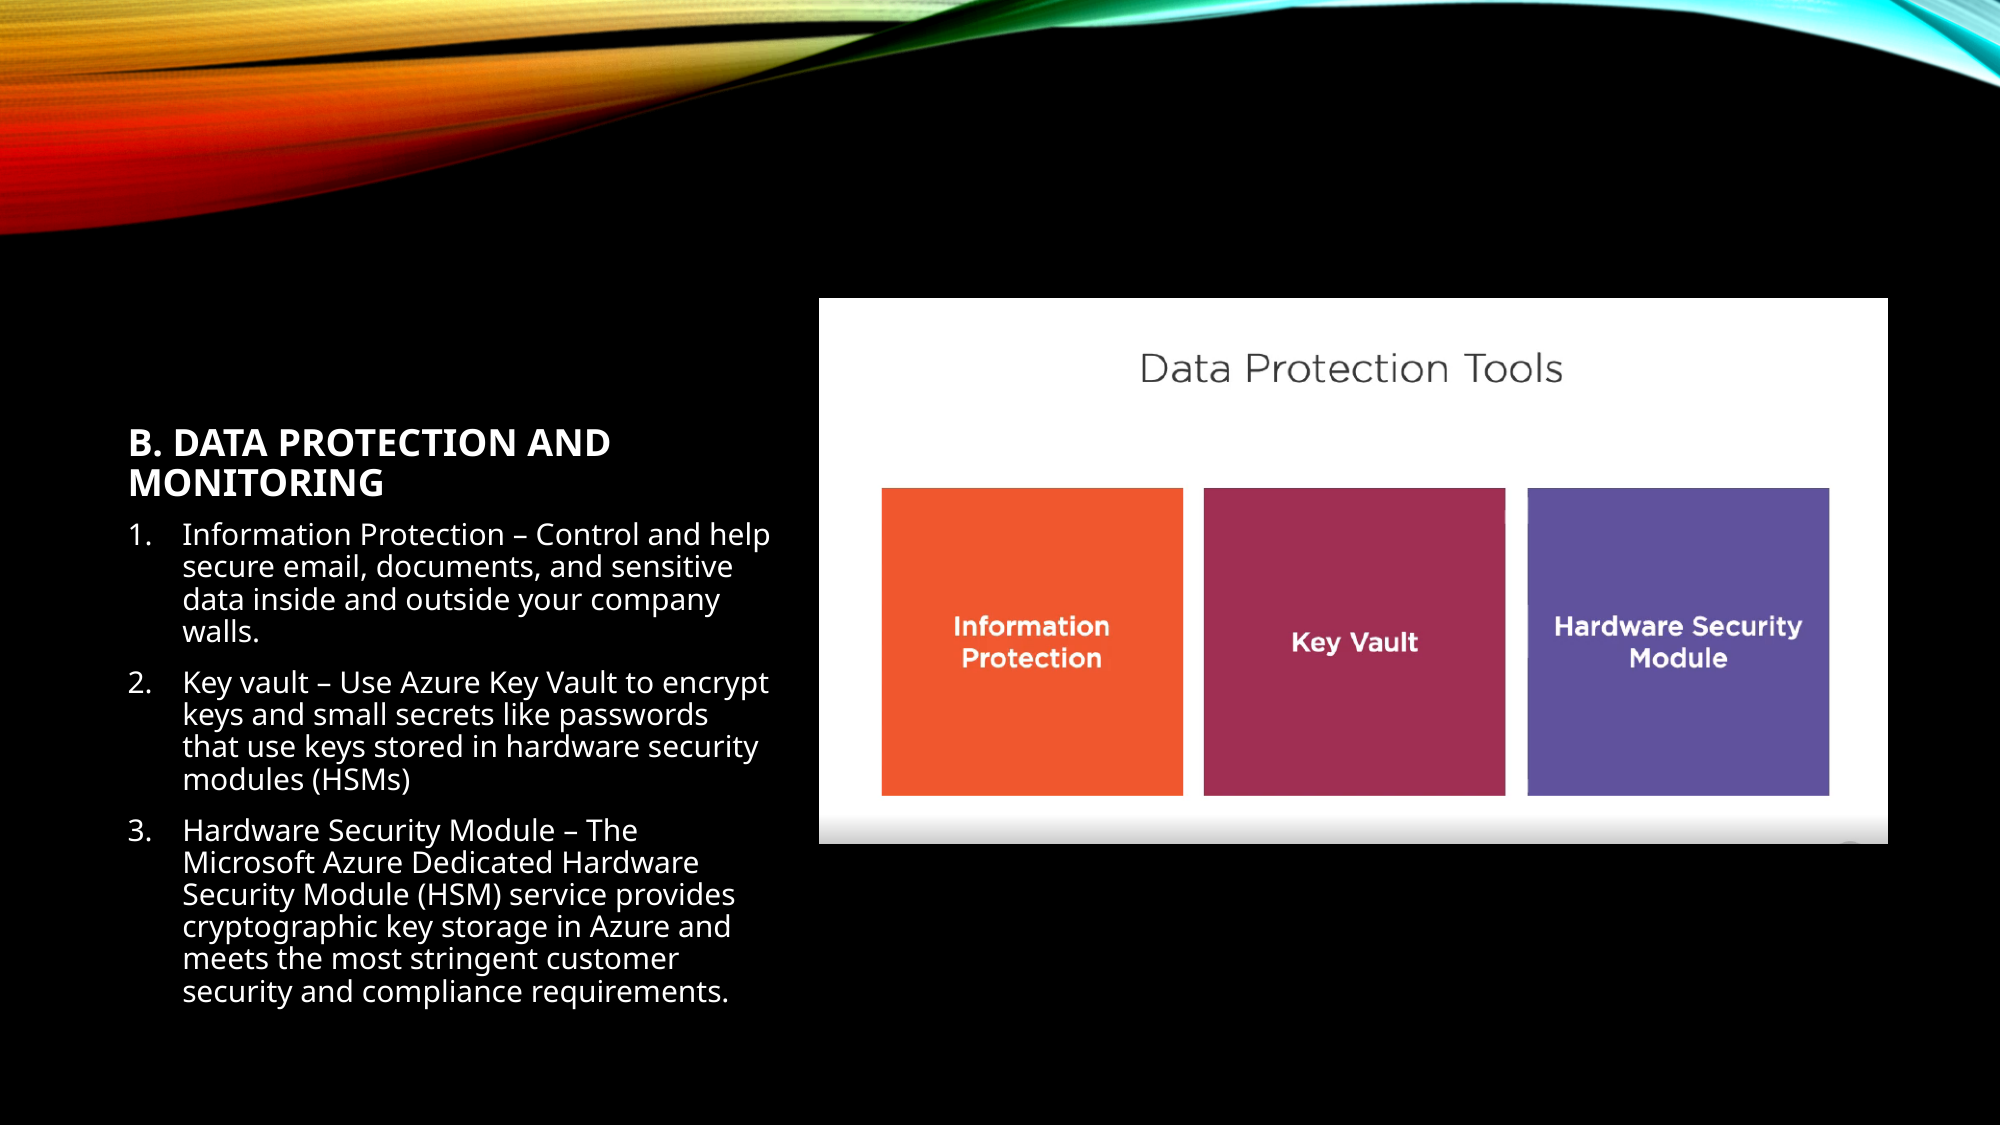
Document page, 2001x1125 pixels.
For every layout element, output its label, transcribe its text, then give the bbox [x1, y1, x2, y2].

picture [0, 0, 2000, 237]
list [819, 298, 1888, 844]
title b. Data Protection and Monitoring [112, 249, 788, 512]
list Information Protection – Control and help secure email, documents, and sensitive data inside and outside your company walls. Key vault – Use Azure Key Vault to encrypt keys and small secrets like passwords that use keys stored in hardware security modules (HSMs) Hardware Security Module – The Microsoft Azure Dedicated Hardware Security Module (HSM) service provides cryptographic key storage in Azure and meets the most stringent customer security and compliance requirements. [112, 512, 788, 1021]
